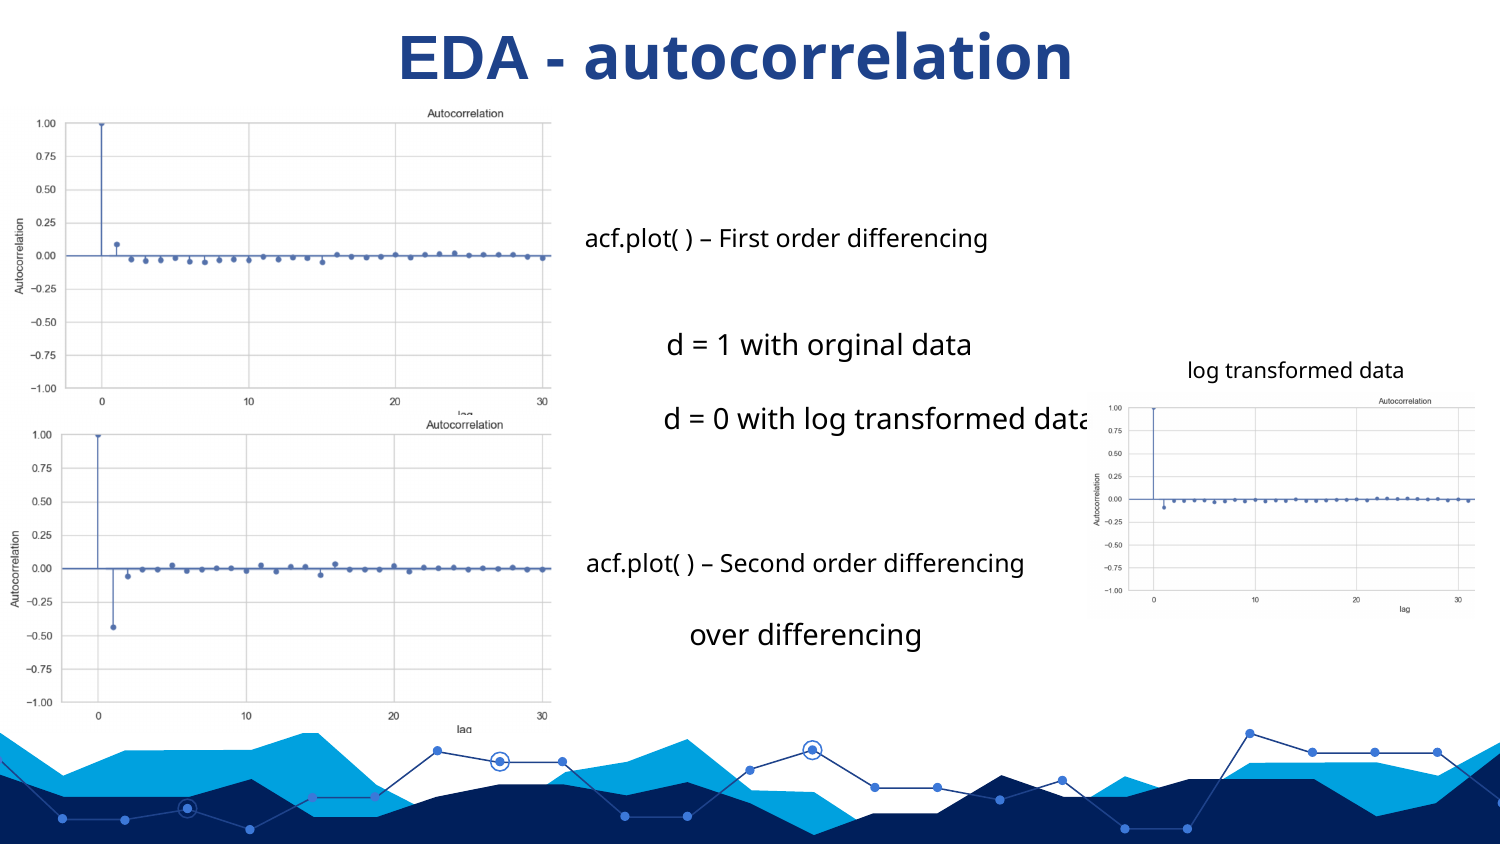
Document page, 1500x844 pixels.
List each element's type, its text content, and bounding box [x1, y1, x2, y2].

title EDA - autocorrelation [163, 0, 1311, 107]
text_box d = 0 with log transformed data [648, 393, 1083, 444]
text_box acf.plot( ) – Second order differencing [571, 540, 1041, 586]
text_box d = 1 with orginal data [651, 318, 988, 369]
text_box over differencing [674, 608, 938, 659]
picture [0, 106, 552, 733]
text_box acf.plot( ) – First order differencing [570, 215, 1004, 261]
picture [1086, 392, 1475, 620]
text_box log transformed data [1172, 349, 1420, 390]
